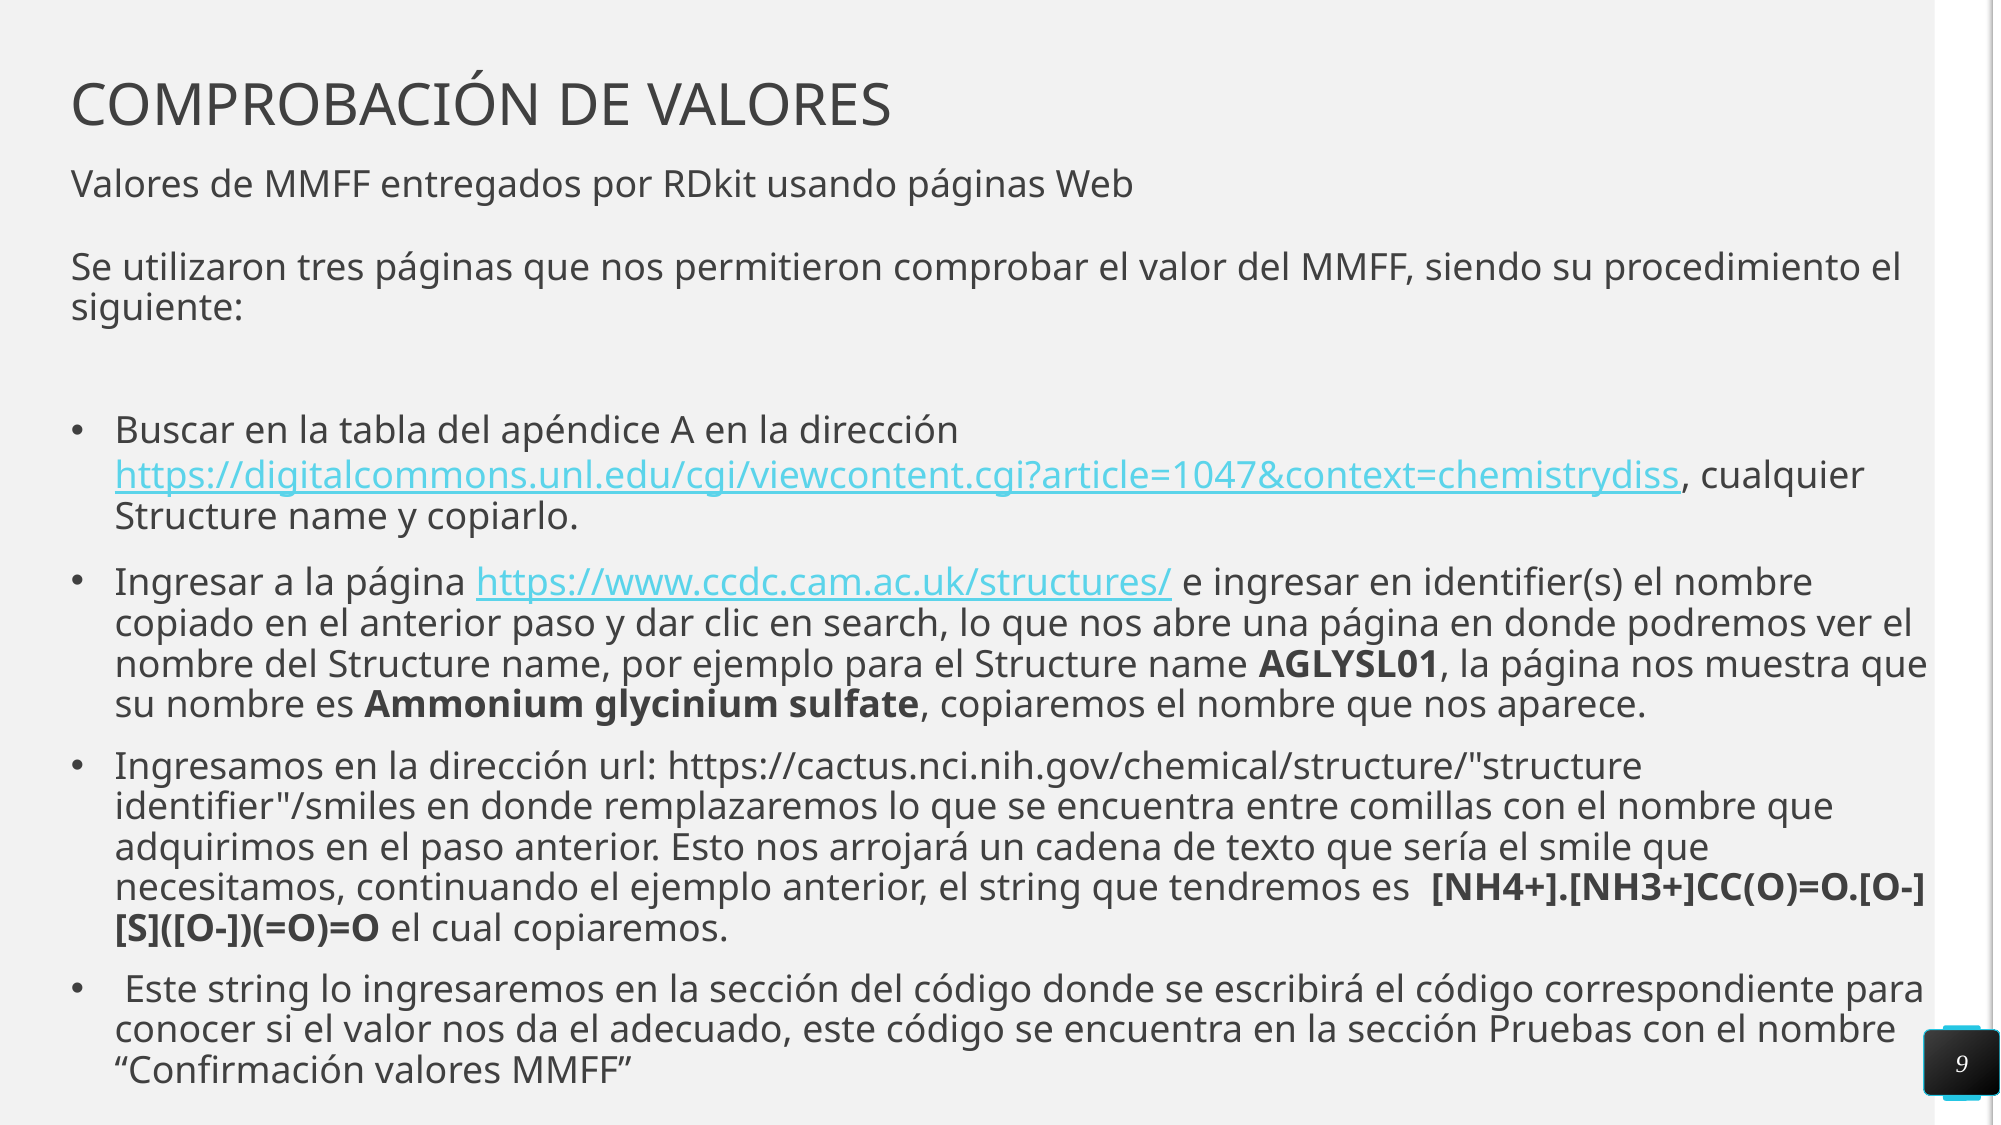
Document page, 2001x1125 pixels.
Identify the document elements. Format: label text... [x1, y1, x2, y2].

slide_number 9 [1923, 1029, 2000, 1096]
title COMPROBACIÓN DE VALORES [70, 70, 1930, 142]
list Valores de MMFF entregados por RDkit usando páginas Web [70, 165, 1931, 225]
list Se utilizaron tres páginas que nos permitieron comprobar el valor del MMFF, siendo su procedimiento el siguiente: Buscar en la tabla del apéndice A en la dirección https://digitalcommons.unl.edu/cgi/viewcontent.cgi?article=1047&context=chemistrydiss, cualquier Structure name y copiarlo. Ingresar a la página https://www.ccdc.cam.ac.uk/structures/ e ingresar en identifier(s) el nombre copiado en el anterior paso y dar clic en search, lo que nos abre una página en donde podremos ver el nombre del Structure name, por ejemplo para el Structure name AGLYSL01, la página nos muestra que su nombre es Ammonium glycinium sulfate, copiaremos el nombre que nos aparece. Ingresamos en la dirección url: https://cactus.nci.nih.gov/chemical/structure/"structure identifier"/smiles en donde remplazaremos lo que se encuentra entre comillas con el nombre que adquirimos en el paso anterior. Esto nos arrojará un cadena de texto que sería el smile que necesitamos, continuando el ejemplo anterior, el string que tendremos es [NH4+].[NH3+]CC(O)=O.[O-][S]([O-])(=O)=O el cual copiaremos. Este string lo ingresaremos en la sección del código donde se escribirá el código correspondiente para conocer si el valor nos da el adecuado, este código se encuentra en la sección Pruebas con el nombre “Confirmación valores MMFF” [70, 248, 1930, 1016]
